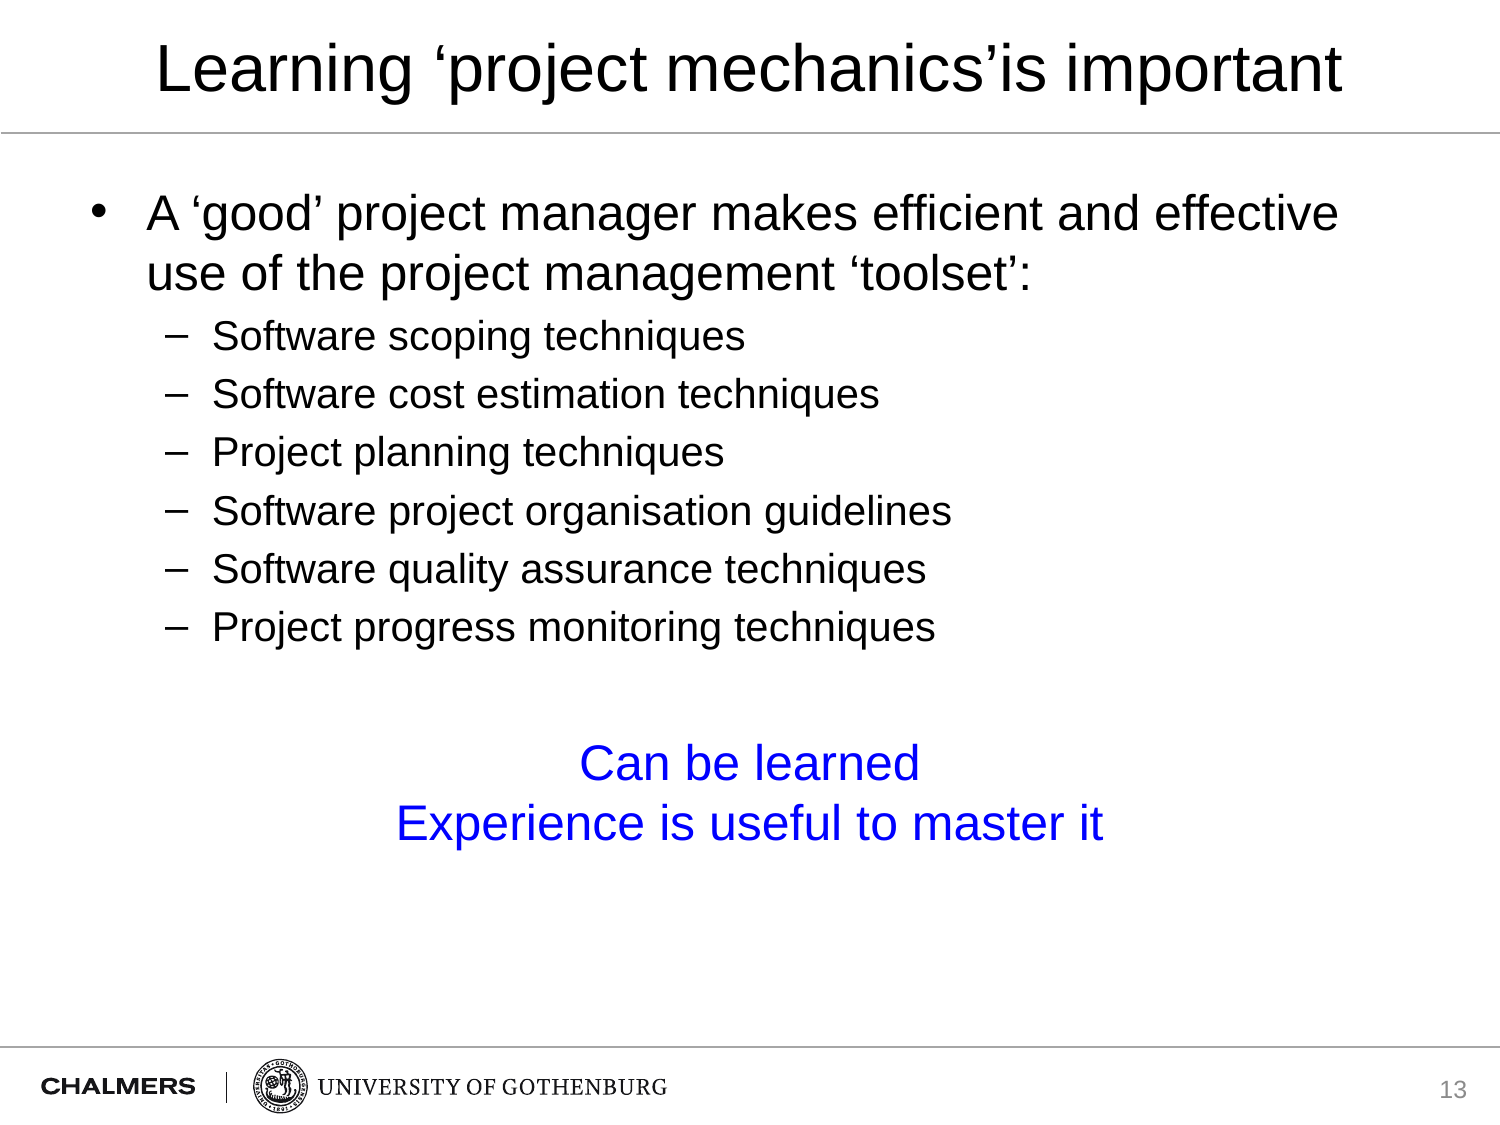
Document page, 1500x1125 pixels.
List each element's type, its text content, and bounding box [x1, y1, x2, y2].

slide_number 13 [1344, 1058, 1483, 1119]
list A ‘good’ project manager makes efficient and effective use of the project management ‘toolset’: Software scoping techniques Software cost estimation techniques Project planning techniques Software project organisation guidelines Software quality assurance techniques Project progress monitoring techniques Can be learned Experience is useful to master it [75, 172, 1425, 1024]
title Learning ‘project mechanics’is important [75, 7, 1425, 124]
